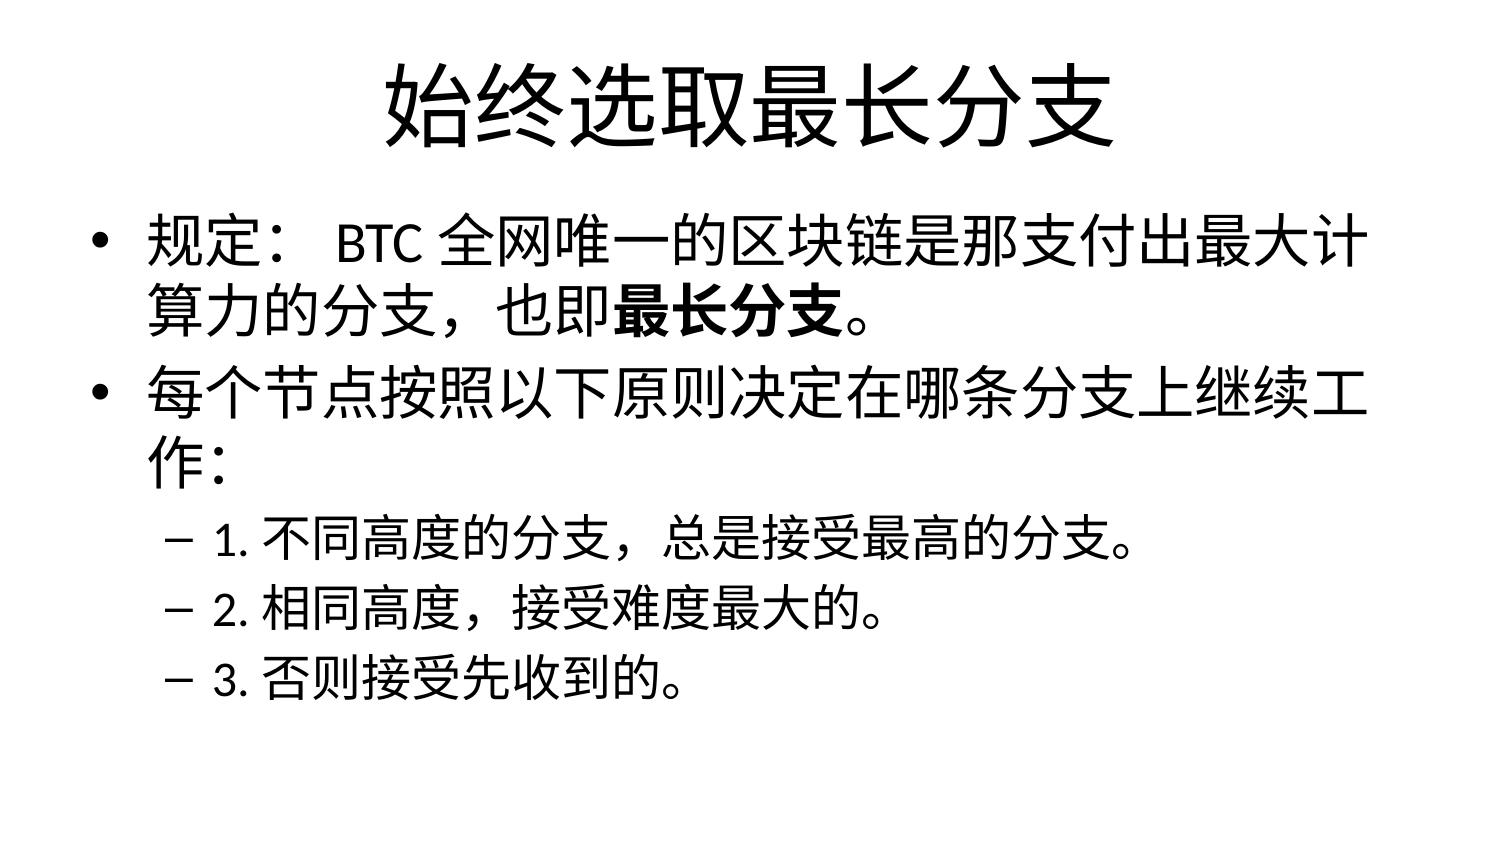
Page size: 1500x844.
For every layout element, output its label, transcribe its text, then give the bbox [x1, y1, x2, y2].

list 规定：BTC全网唯一的区块链是那支付出最大计算力的分支，也即最长分支。 每个节点按照以下原则决定在哪条分支上继续工作： 1.不同高度的分支，总是接受最高的分支。 2.相同高度，接受难度最大的。 3.否则接受先收到的。 [75, 196, 1425, 754]
title 始终选取最长分支 [75, 33, 1425, 175]
